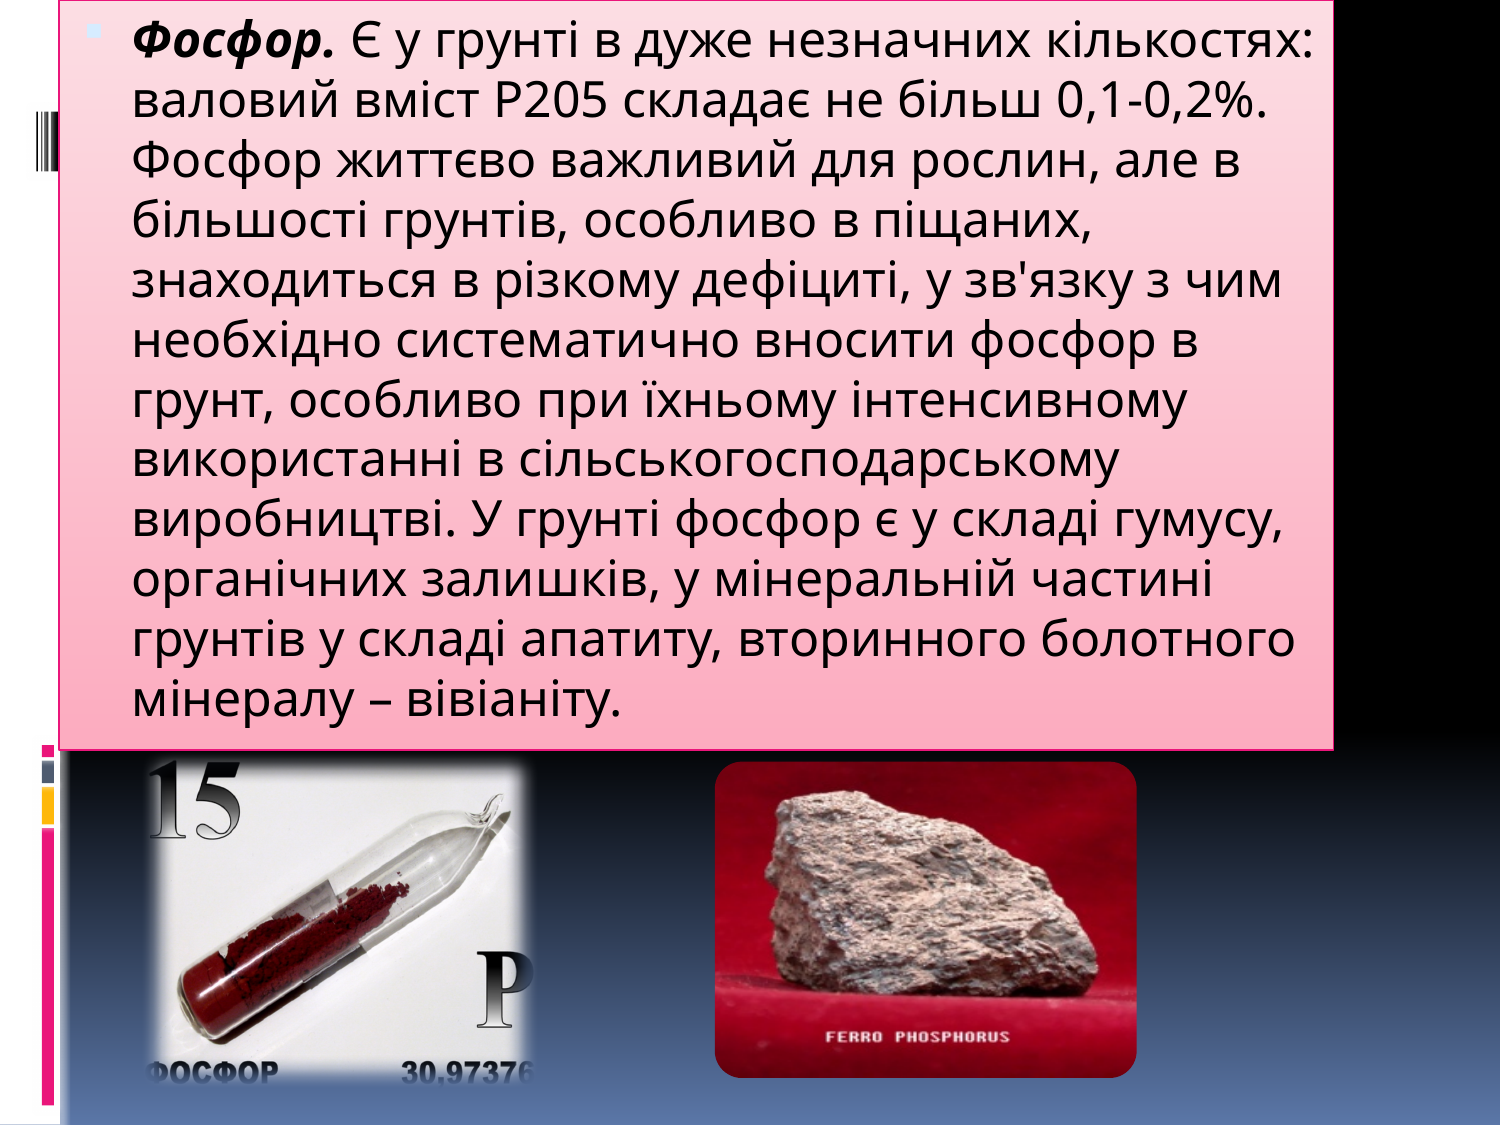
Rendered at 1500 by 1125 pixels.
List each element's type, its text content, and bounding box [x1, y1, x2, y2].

picture [714, 761, 1138, 1079]
list Фосфор. Є у грунті в дуже незначних кількостях: валовий вміст Р205 складає не більш 0,1-0,2%. Фосфор життєво важливий для рослин, але в більшості грунтів, особливо в піщаних, знаходиться в різкому дефіциті, у зв'язку з чим необхідно систематично вносити фосфор в грунт, особливо при їхньому інтенсивному використанні в сільськогосподарському виробництві. У грунті фосфор є у складі гумусу, органічних залишків, у мінеральній частині грунтів у складі апатиту, вторинного болотного мінералу – вівіаніту. [58, 0, 1334, 751]
picture [140, 749, 540, 1091]
